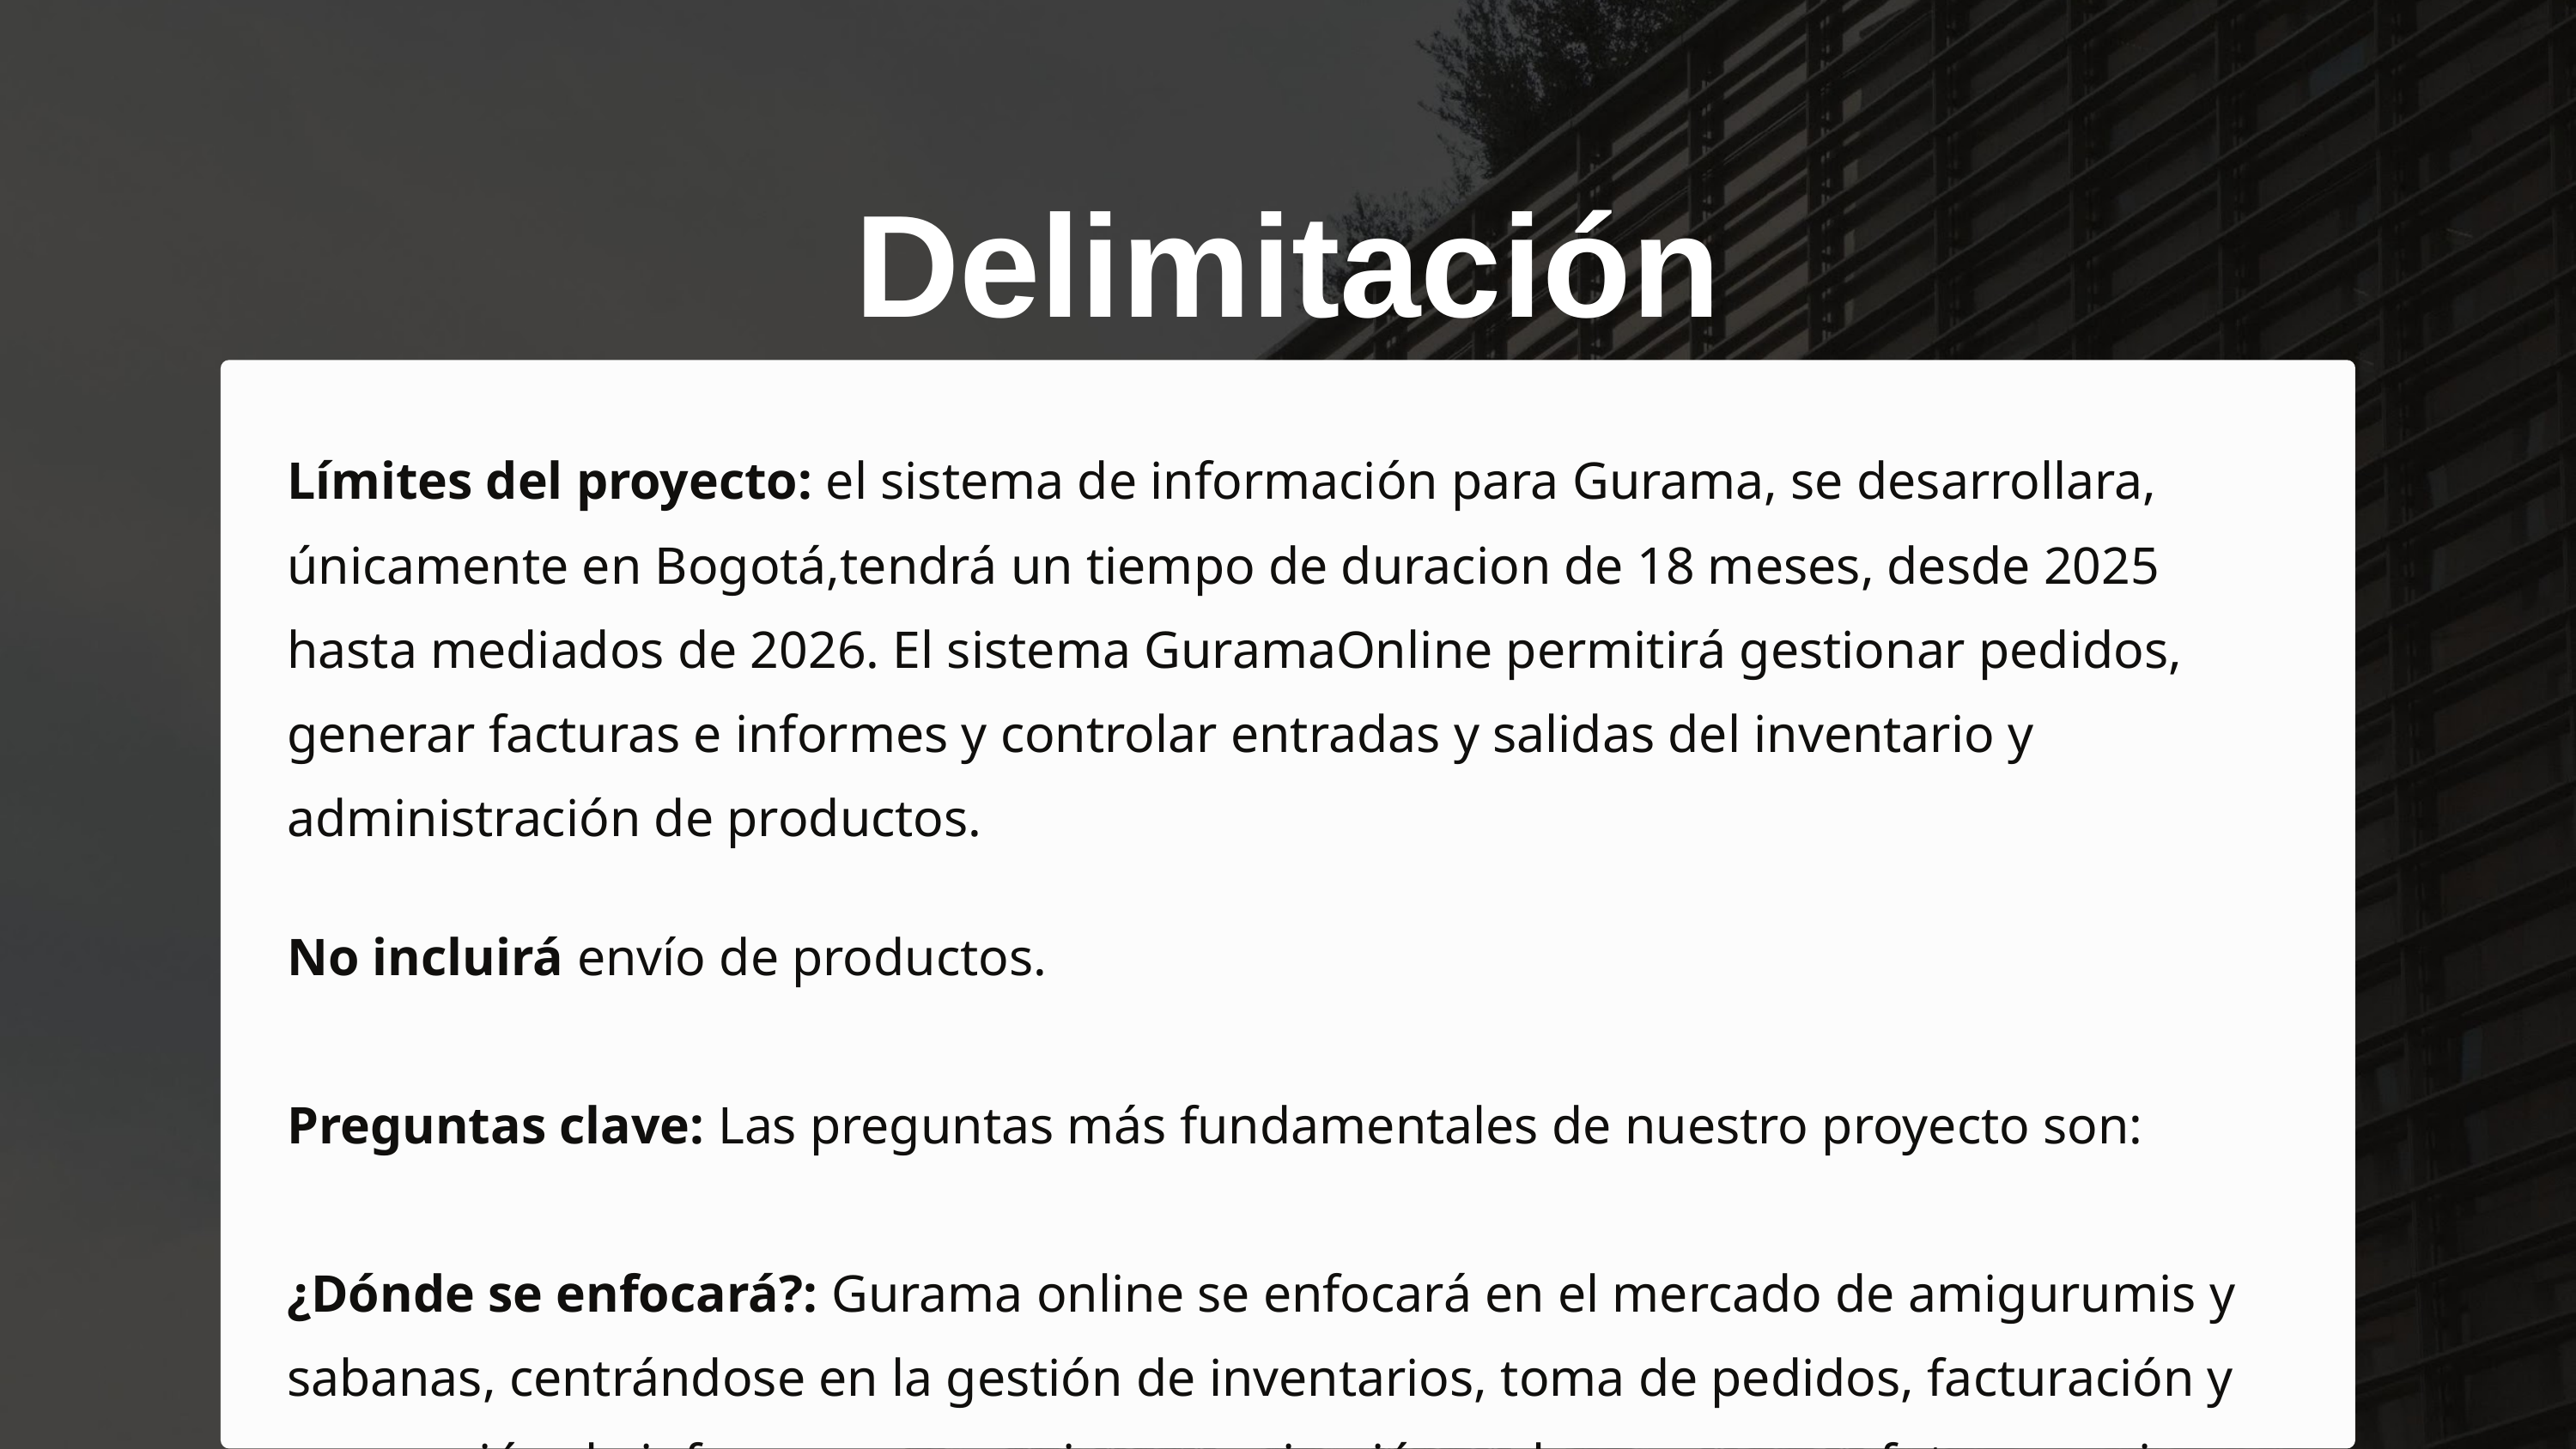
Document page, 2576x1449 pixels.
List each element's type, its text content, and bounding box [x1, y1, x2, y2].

text_box Delimitación [621, 136, 1955, 347]
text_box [220, 349, 2356, 1449]
text_box [0, 0, 2576, 1449]
